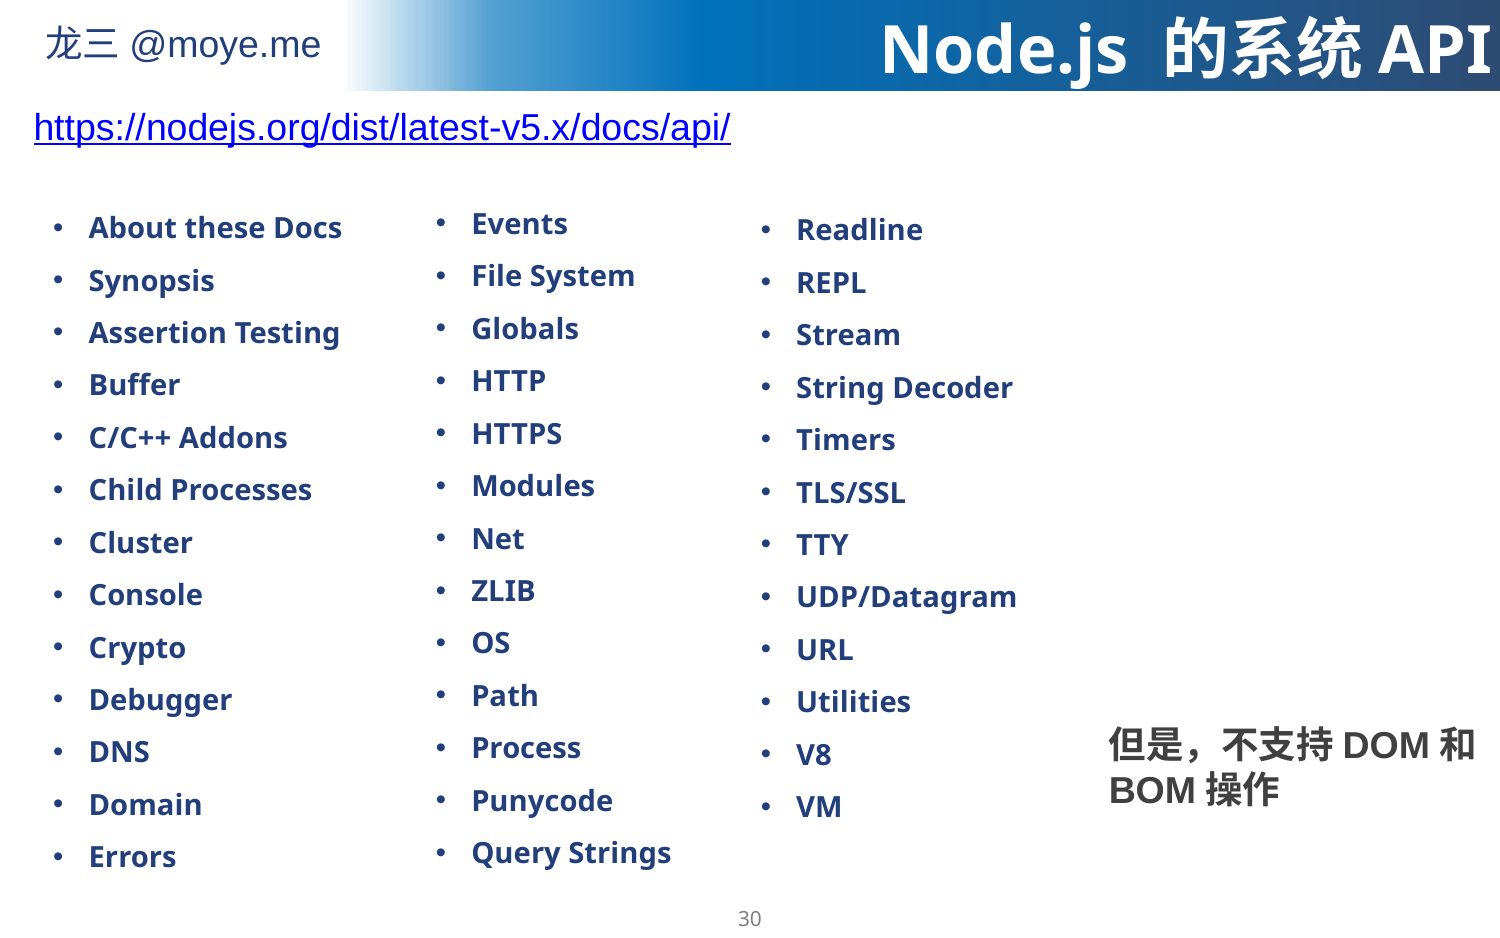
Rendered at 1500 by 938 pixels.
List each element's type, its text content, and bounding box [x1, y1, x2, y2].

text_box [419, 176, 721, 938]
text_box Node.js 的系统API [864, 0, 1500, 95]
text_box Events File System Globals HTTP HTTPS Modules Net ZLIB OS Path Process Punycode Query Strings [420, 172, 769, 878]
text_box 30 [721, 898, 780, 934]
text_box About these Docs Synopsis Assertion Testing Buffer C/C++ Addons Child Processes Cluster Console Crypto Debugger DNS Domain Errors [38, 176, 386, 890]
text_box 但是，不支持DOM和BOM操作 [1094, 706, 1500, 848]
text_box https://nodejs.org/dist/latest-v5.x/docs/api/ [18, 95, 747, 201]
text_box Readline REPL Stream String Decoder Timers TLS/SSL TTY UDP/Datagram URL Utilities V8 VM [745, 179, 1094, 888]
